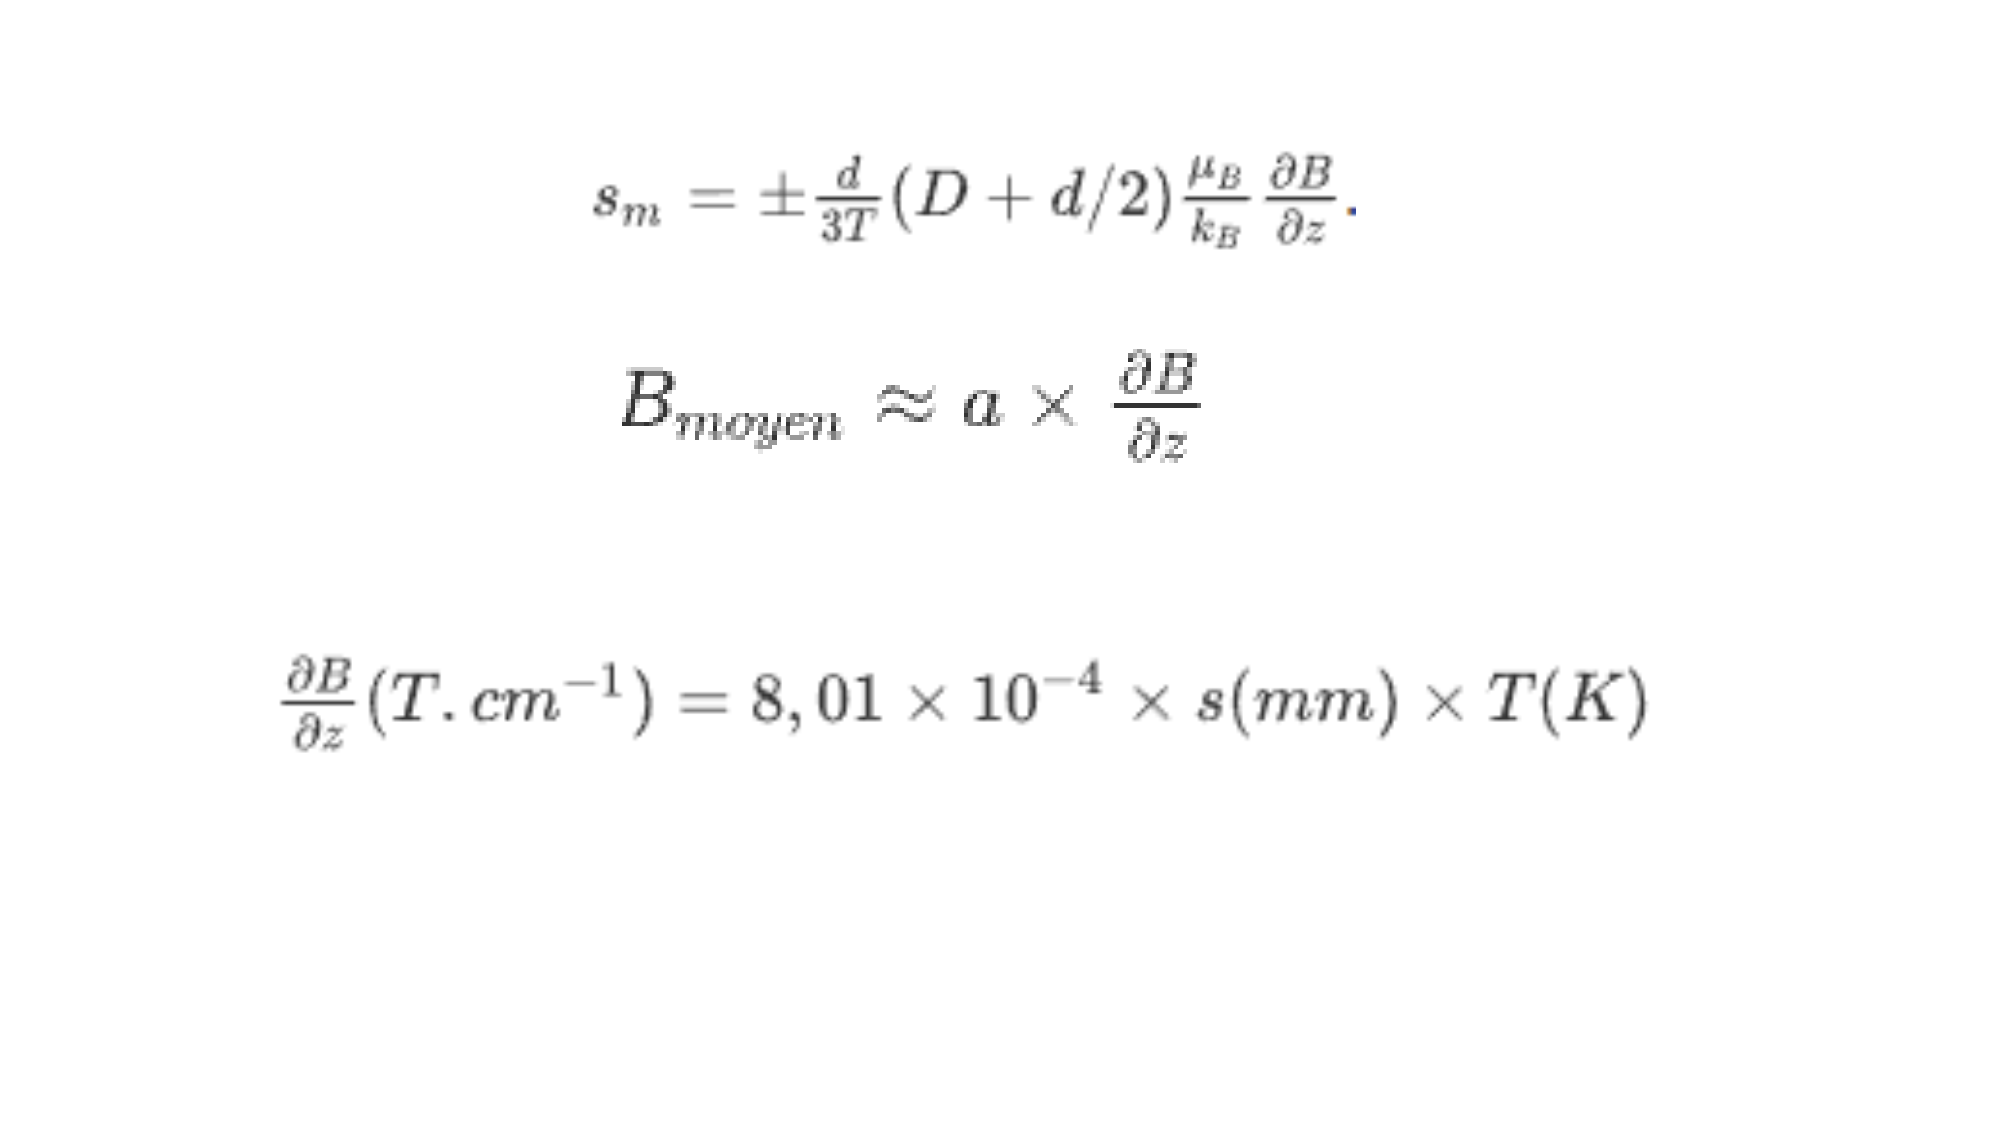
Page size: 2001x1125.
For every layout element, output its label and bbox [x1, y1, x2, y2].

picture [622, 340, 1229, 477]
picture [572, 135, 1356, 273]
picture [259, 647, 1669, 784]
